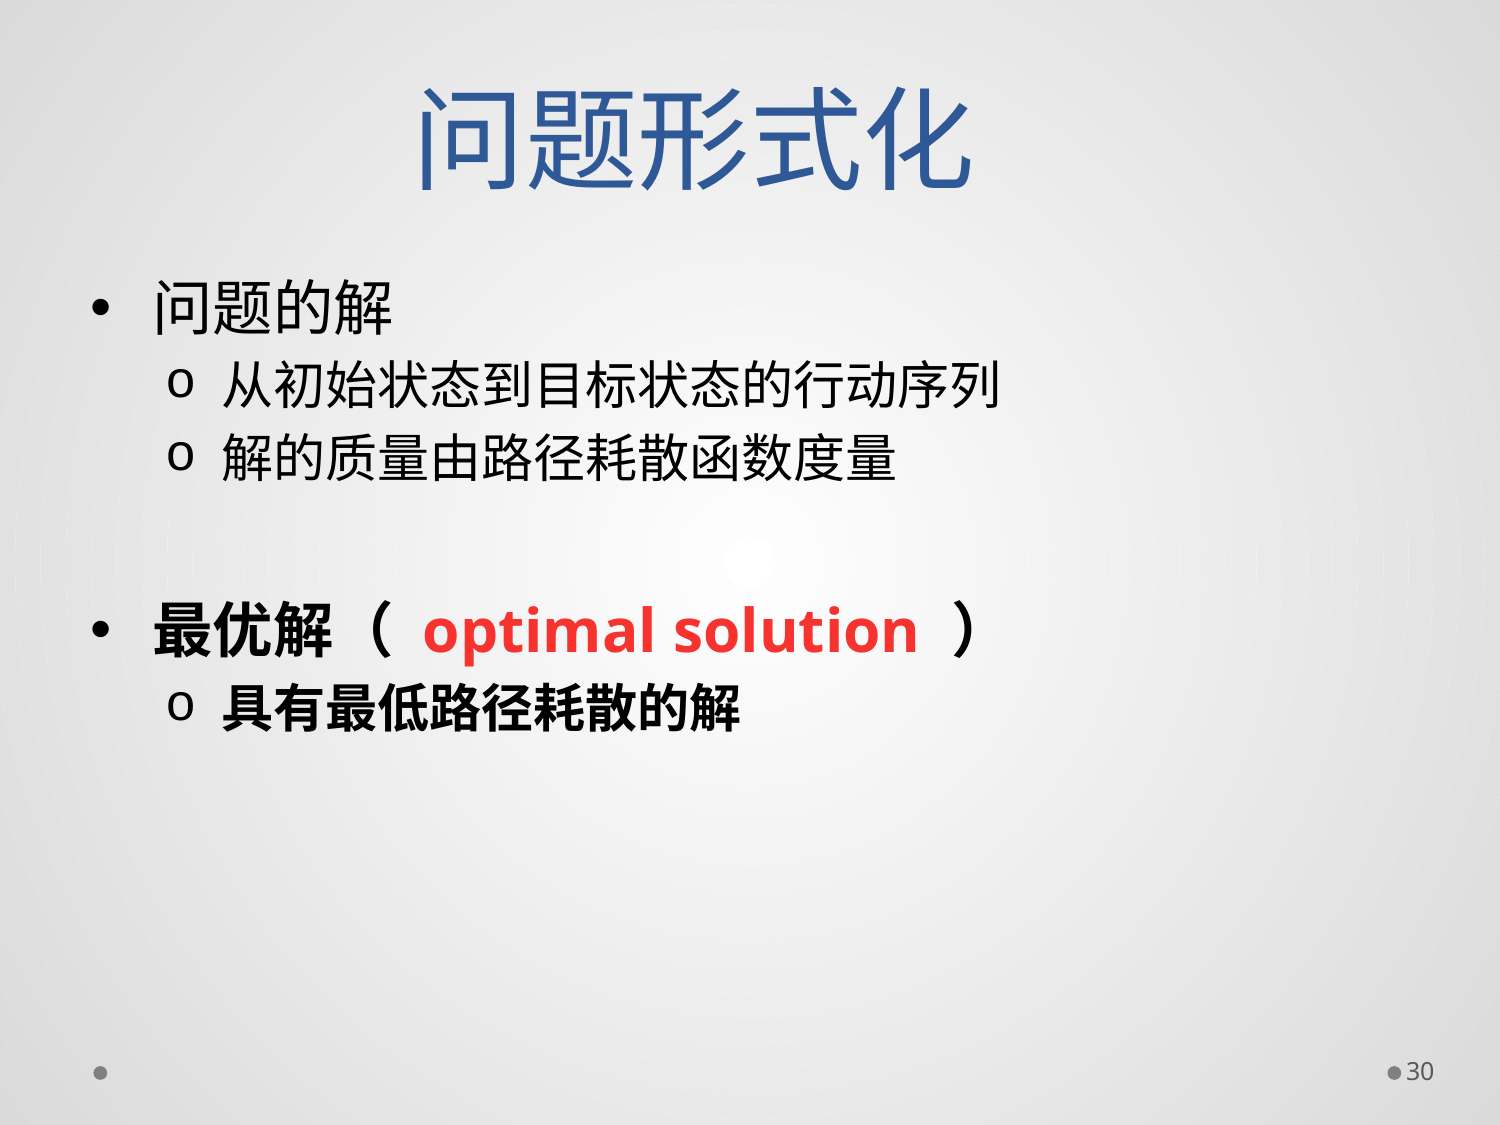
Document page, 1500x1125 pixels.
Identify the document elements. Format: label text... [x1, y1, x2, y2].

slide_number 30 [1401, 1042, 1494, 1103]
title 问题形式化 [75, 37, 1313, 250]
list 问题的解 从初始状态到目标状态的行动序列 解的质量由路径耗散函数度量 最优解（ optimal solution ） 具有最低路径耗散的解 [74, 262, 1426, 1006]
